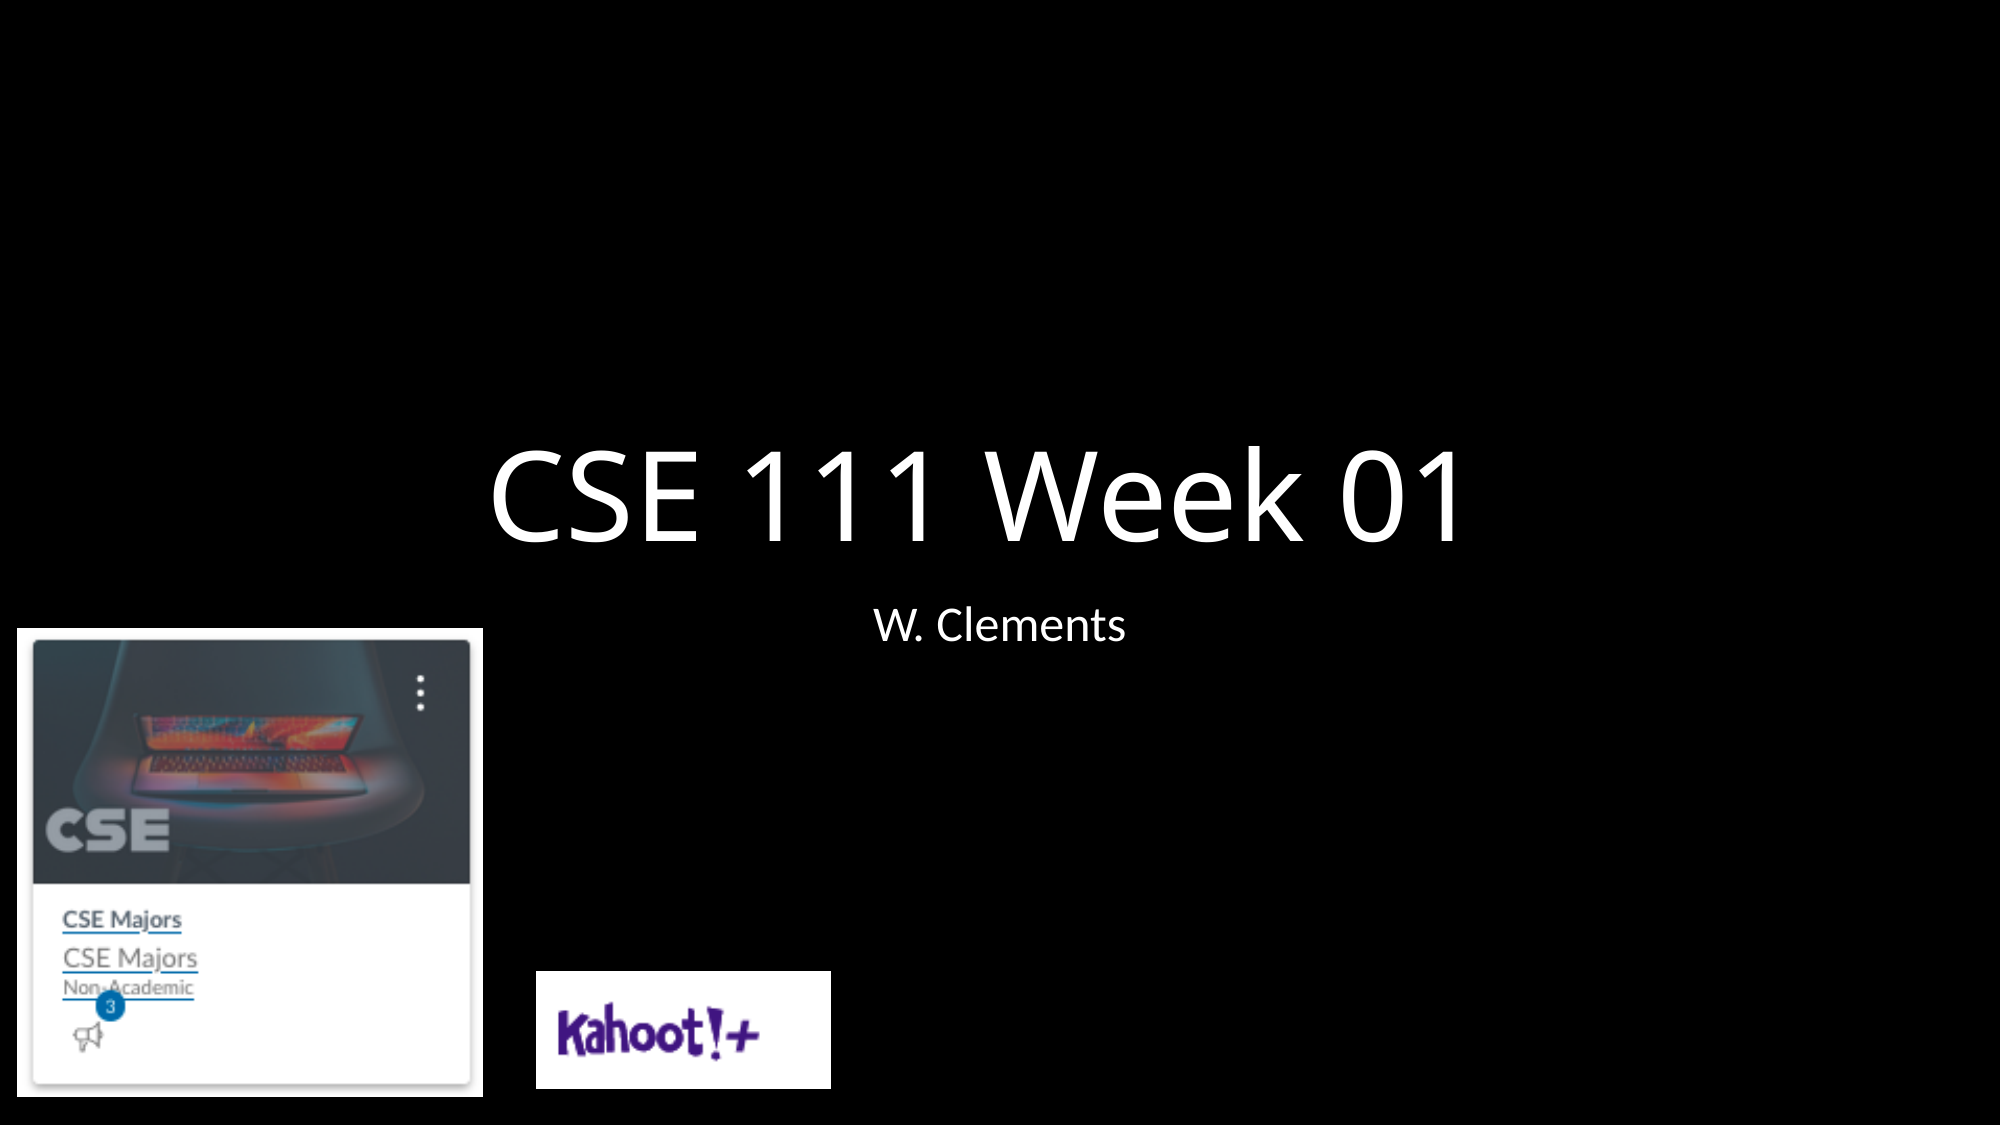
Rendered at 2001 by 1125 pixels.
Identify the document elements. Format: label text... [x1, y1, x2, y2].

subtitle W. Clements [249, 590, 1750, 863]
picture [17, 628, 483, 1097]
picture [536, 971, 831, 1089]
title CSE 111 Week 01 [249, 184, 1750, 576]
